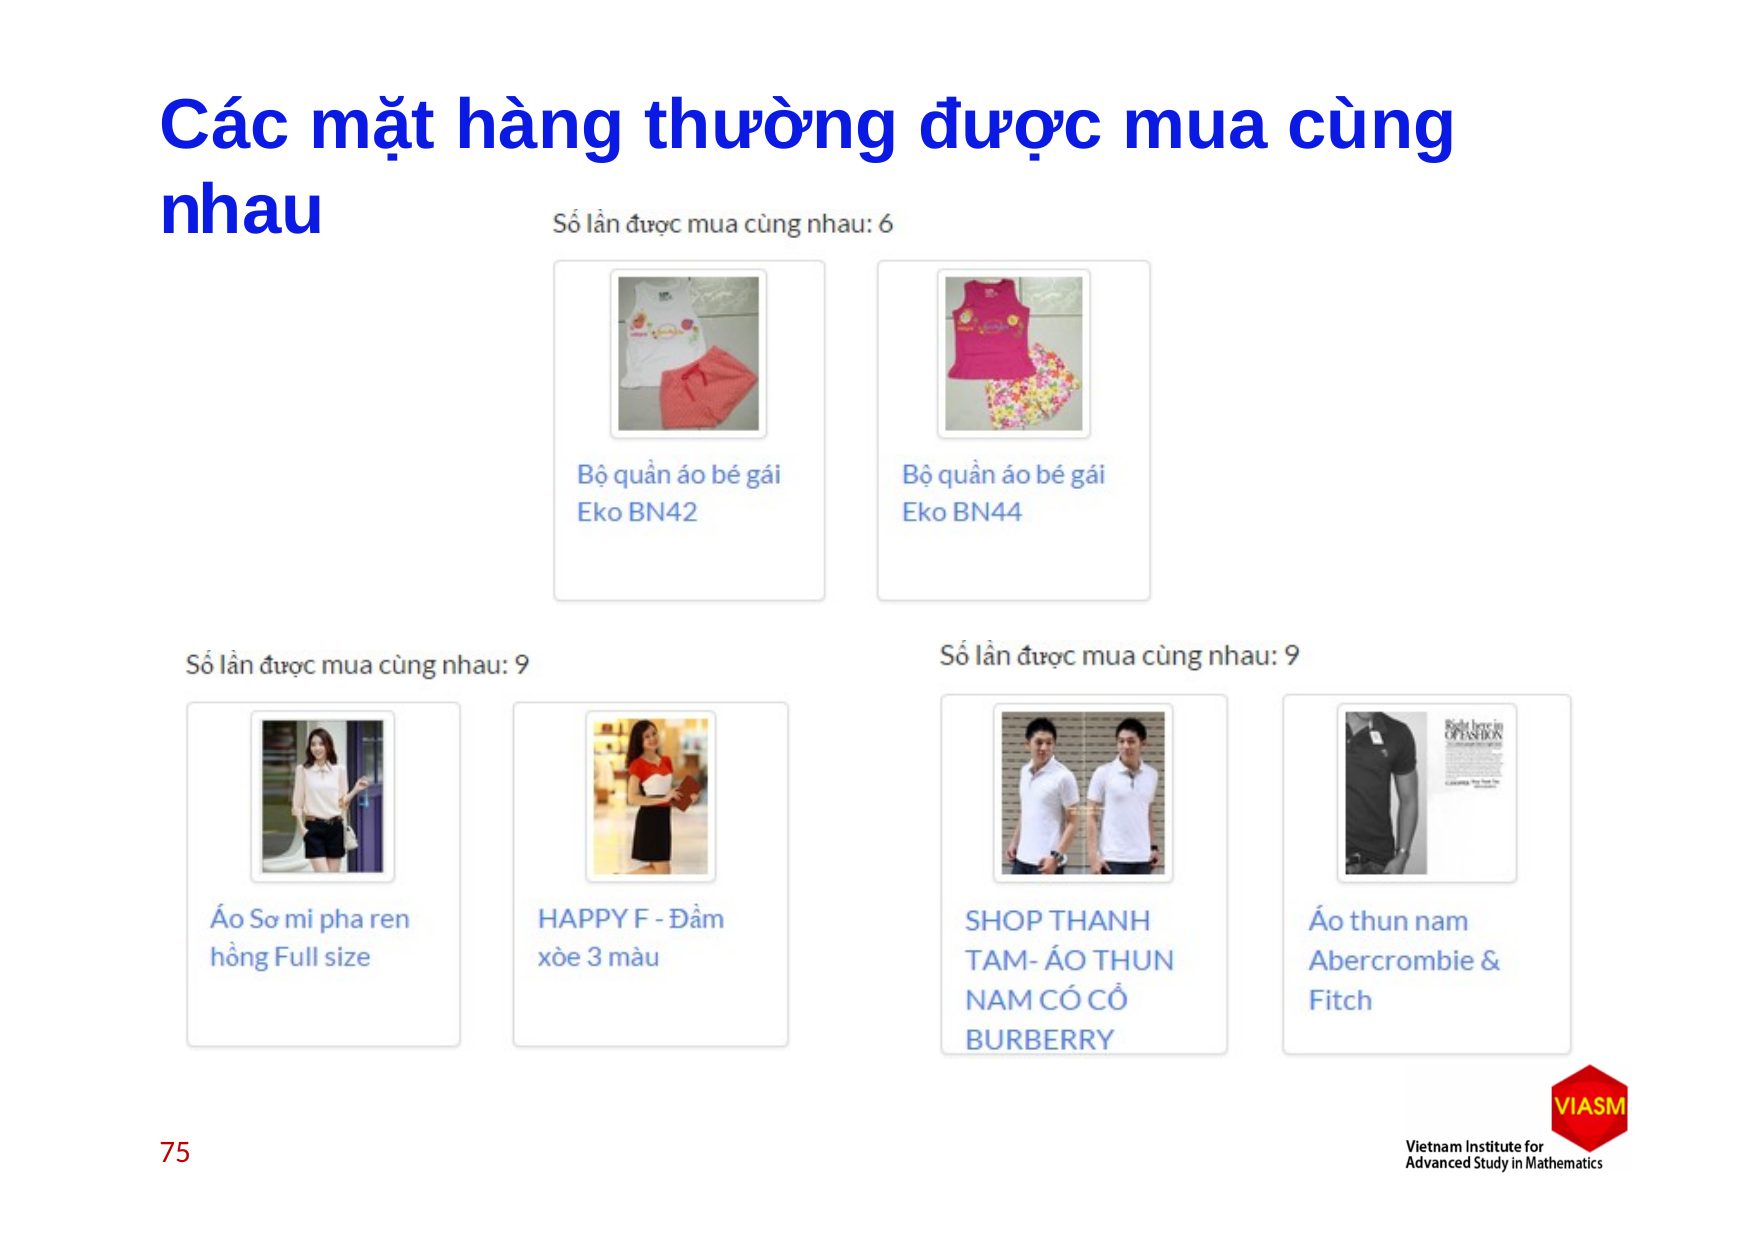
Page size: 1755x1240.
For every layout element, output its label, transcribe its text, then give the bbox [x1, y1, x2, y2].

slide_number 10 [153, 1130, 199, 1240]
picture [1405, 1063, 1632, 1173]
picture [939, 640, 1574, 1059]
picture [552, 209, 1153, 605]
picture [185, 650, 791, 1051]
title Các mặt hàng thường được mua cùng nhau [157, 75, 1520, 285]
